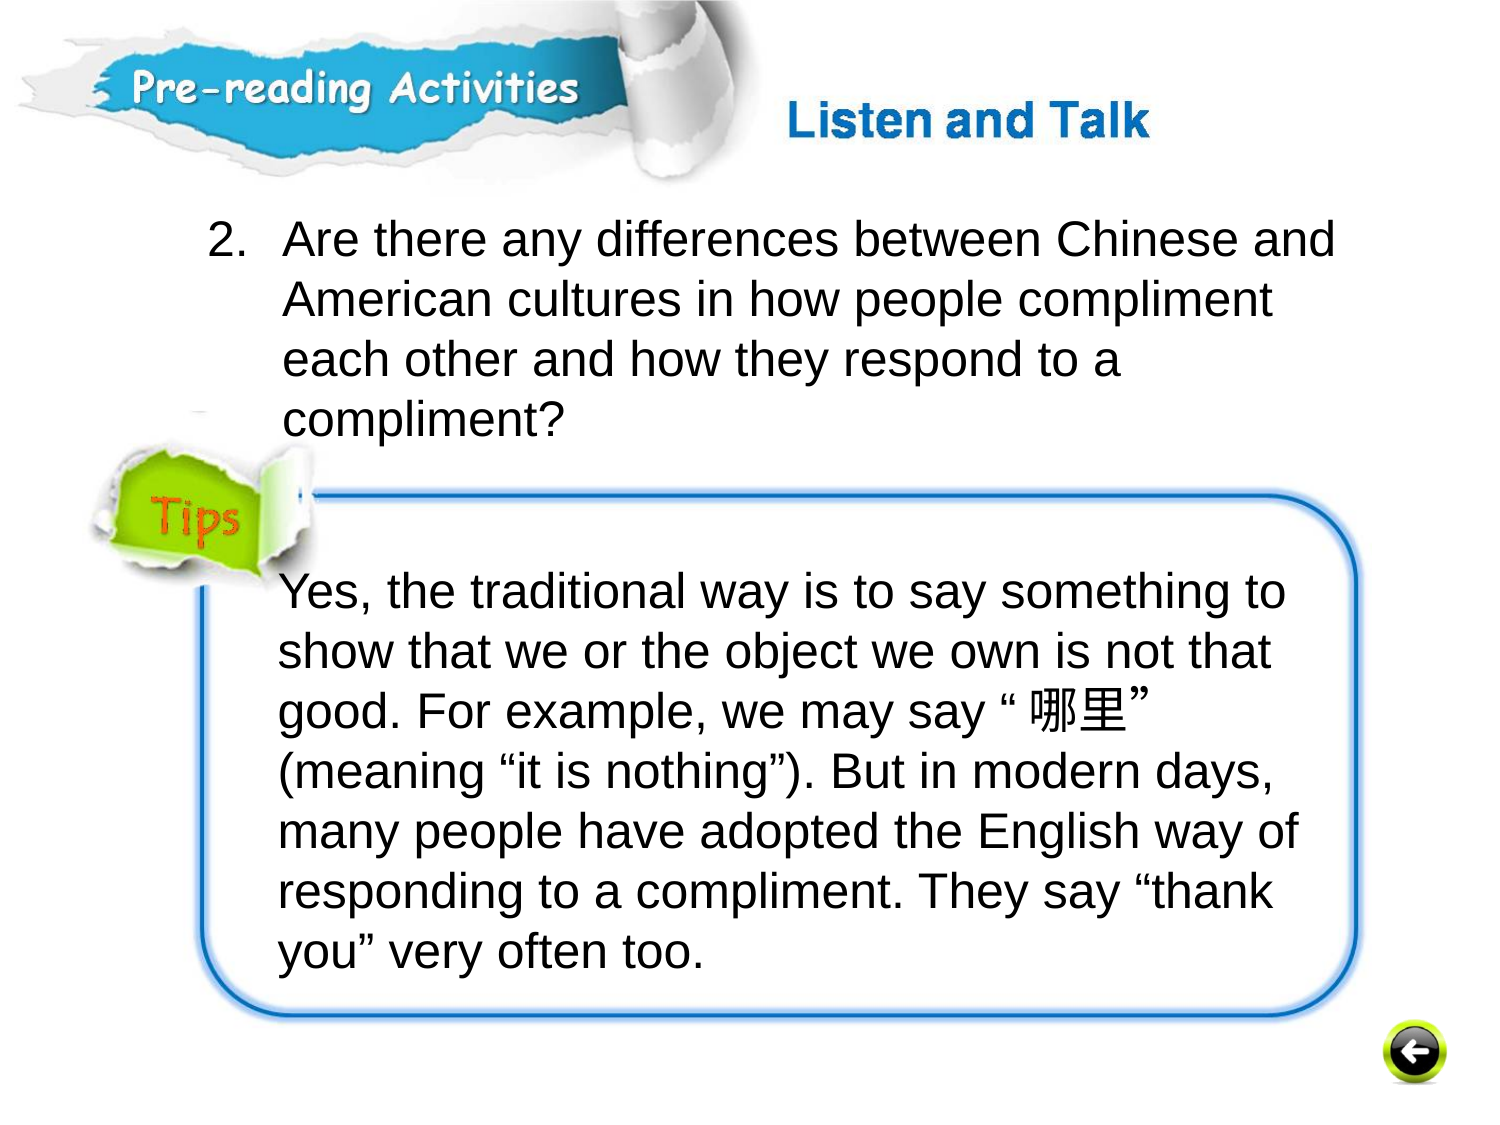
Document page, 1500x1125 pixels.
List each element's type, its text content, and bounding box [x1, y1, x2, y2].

picture [81, 409, 1372, 1032]
picture [1377, 1013, 1450, 1090]
picture [6, 0, 1441, 197]
text_box Are there any differences between Chinese and American cultures in how people compliment each other and how they respond to a compliment? [192, 205, 1371, 409]
